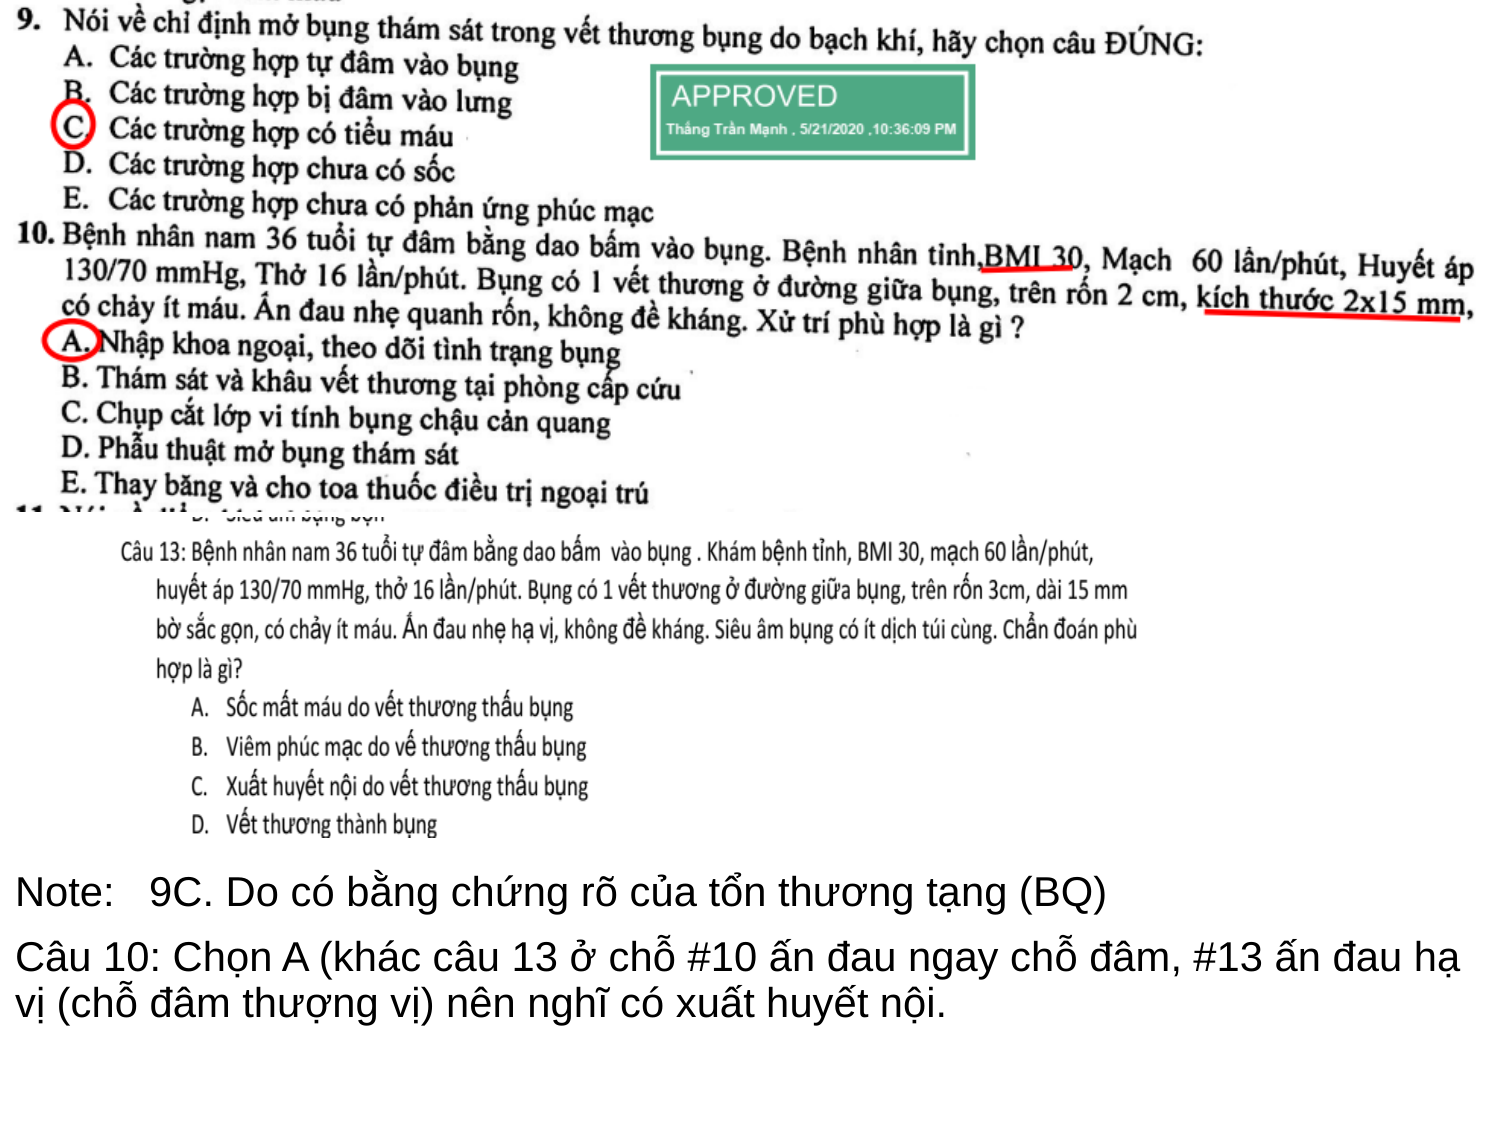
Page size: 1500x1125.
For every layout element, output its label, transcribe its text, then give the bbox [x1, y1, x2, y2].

subtitle Note: 9C. Do có bằng chứng rõ của tổn thương tạng (BQ) Câu 10: Chọn A (khác câu 13 ở chỗ #10 ấn đau ngay chỗ đâm, #13 ấn đau hạ vị (chỗ đâm thượng vị) nên nghĩ có xuất huyết nội. [0, 862, 1500, 1097]
picture [110, 517, 1154, 838]
picture [0, 0, 1500, 512]
